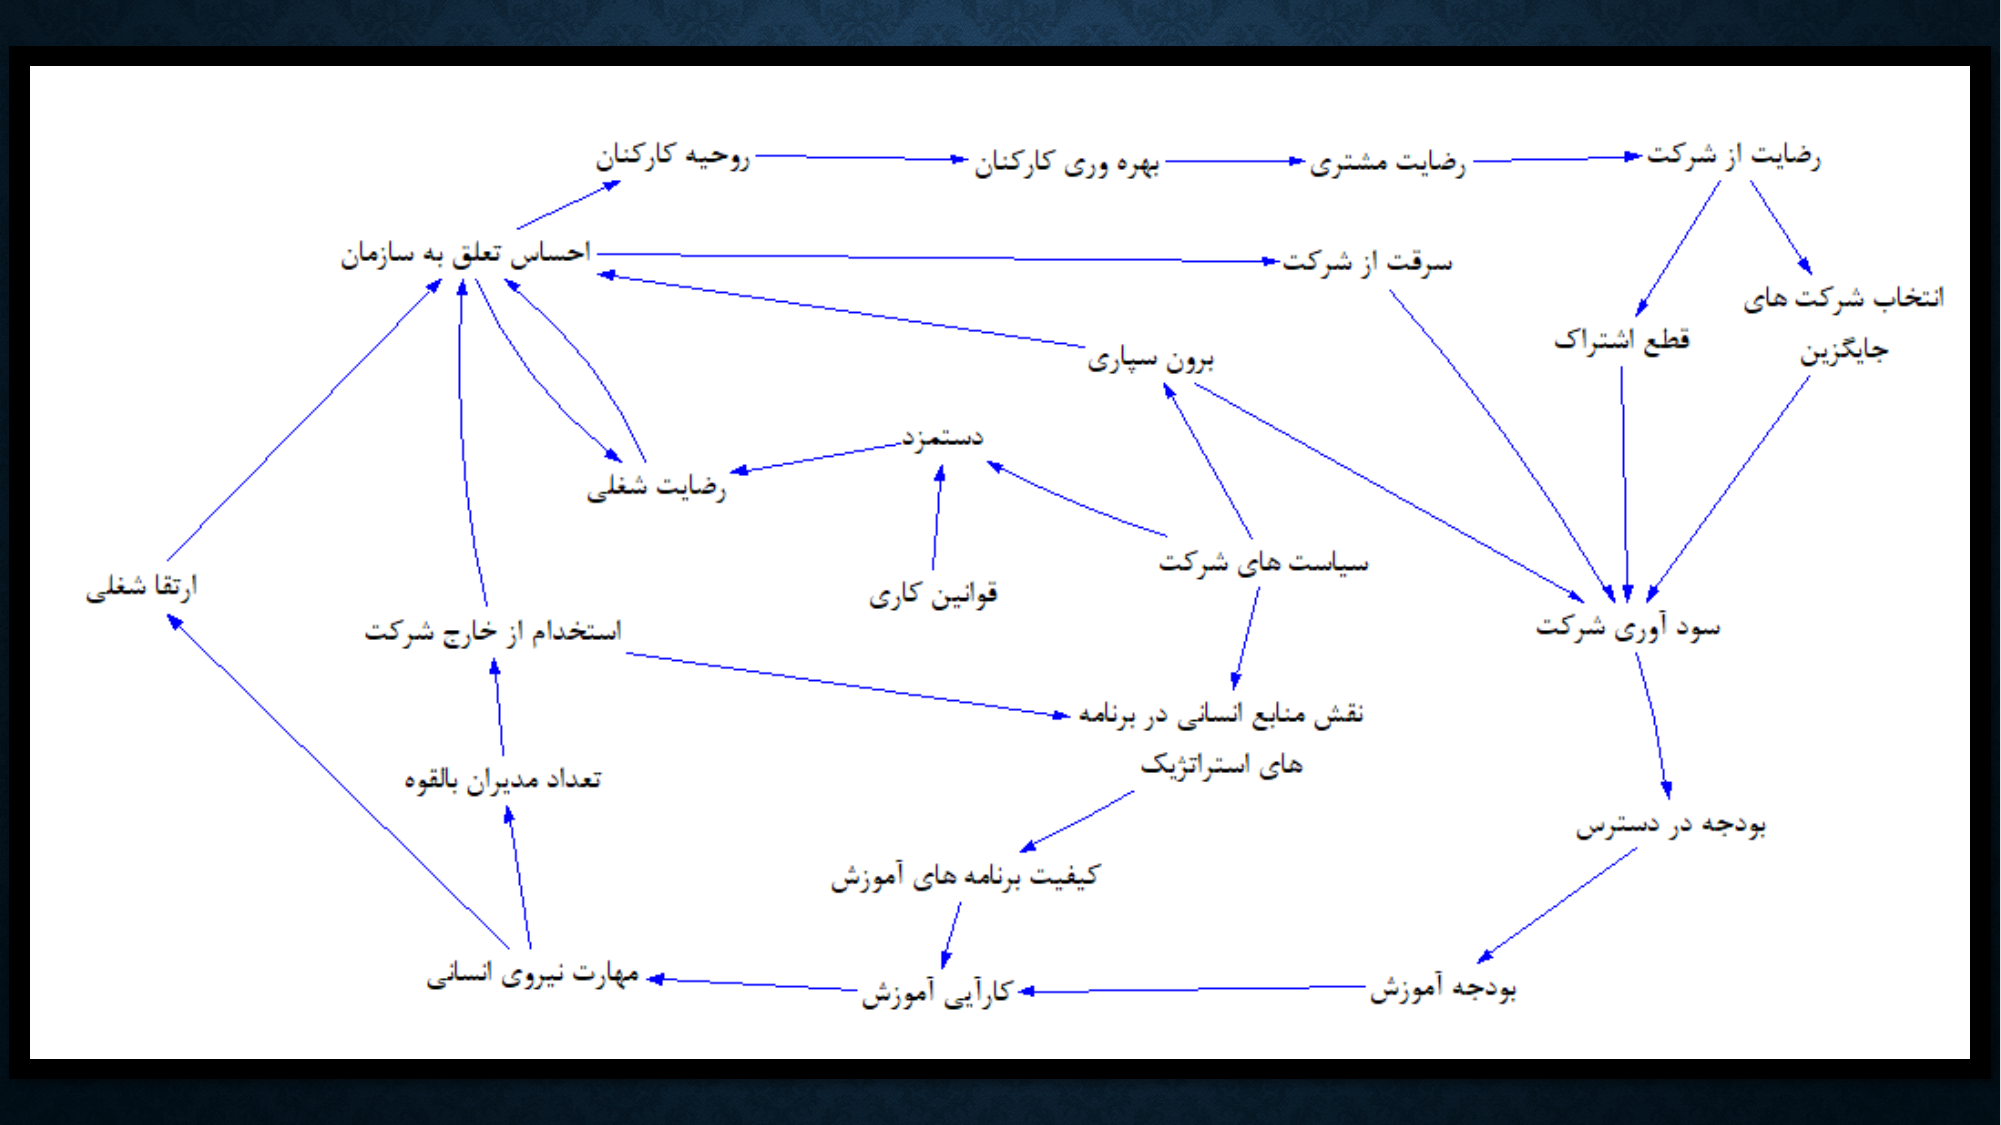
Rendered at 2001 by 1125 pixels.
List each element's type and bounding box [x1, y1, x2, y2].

picture [28, 65, 1971, 1060]
